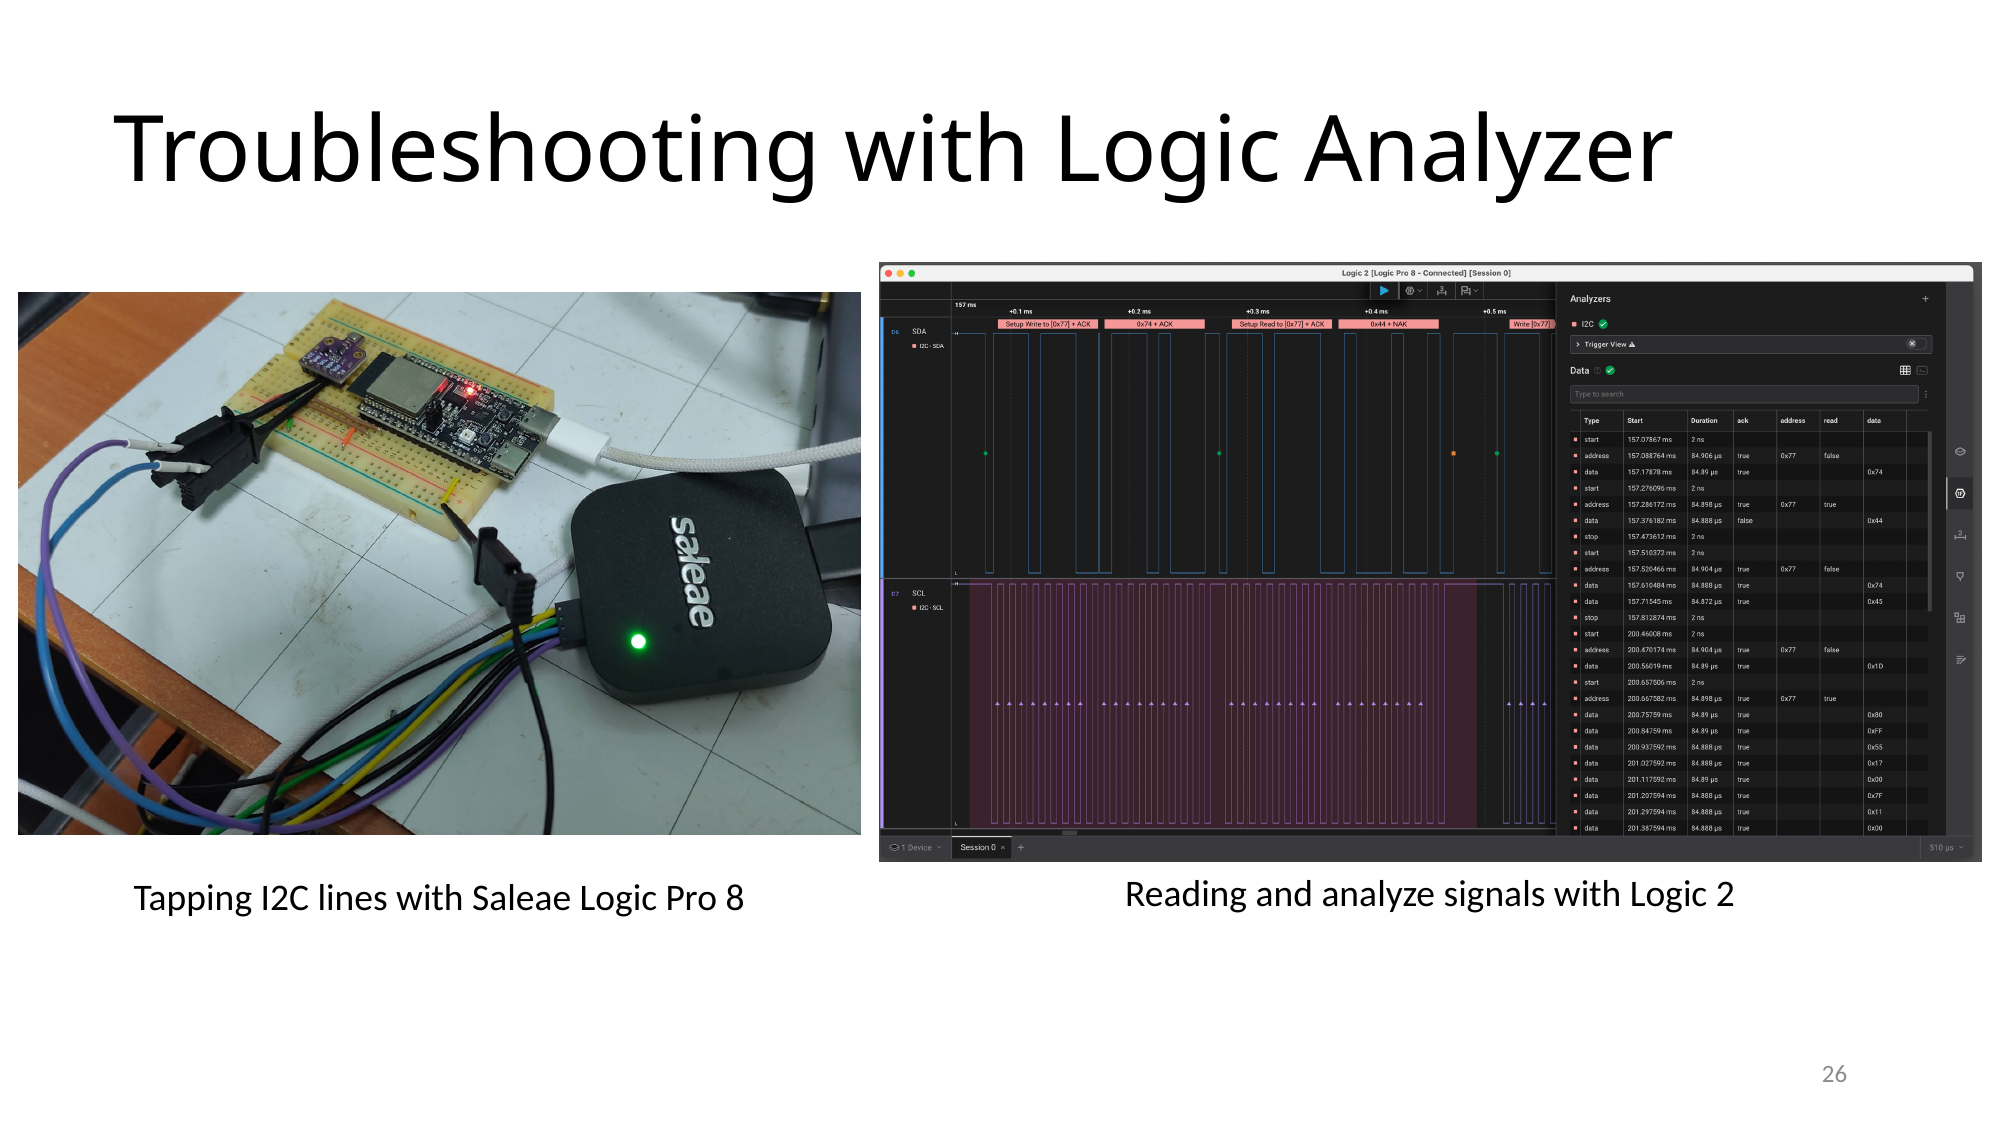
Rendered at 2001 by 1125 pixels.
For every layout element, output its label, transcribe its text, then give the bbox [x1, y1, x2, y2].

picture [879, 262, 1982, 863]
title Troubleshooting with Logic Analyzer [98, 43, 1823, 261]
text_box Reading and analyze signals with Logic 2 [1110, 863, 1751, 922]
text_box Tapping I2C lines with Saleae Logic Pro 8 [118, 865, 761, 926]
picture [18, 292, 861, 835]
slide_number 26 [1412, 1042, 1863, 1103]
